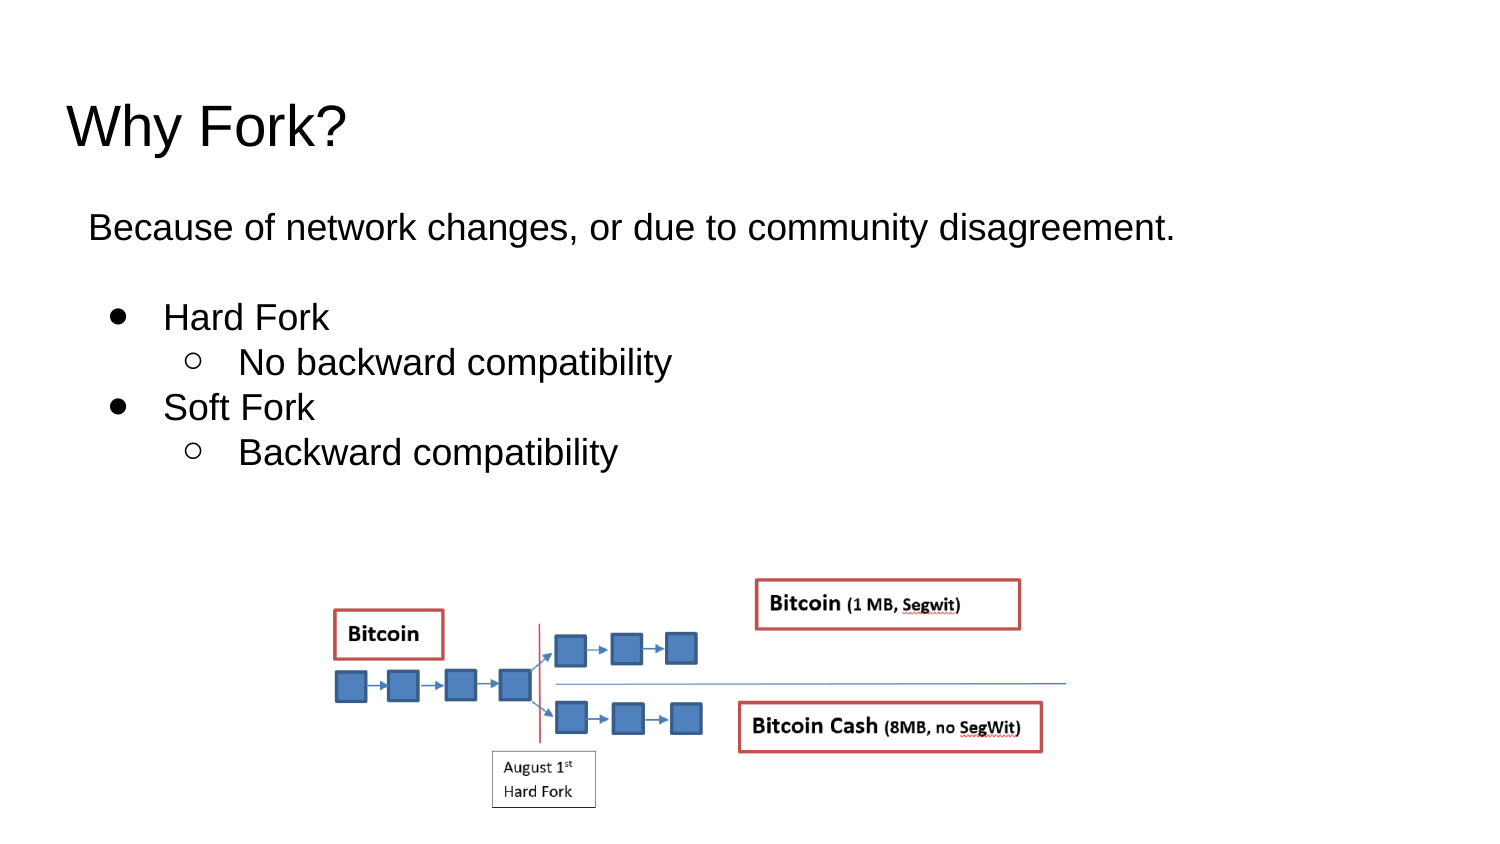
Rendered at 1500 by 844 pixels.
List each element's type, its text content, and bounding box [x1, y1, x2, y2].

picture [323, 543, 1110, 822]
title Why Fork? [51, 72, 1449, 167]
text_box Because of network changes, or due to community disagreement. Hard Fork No backward compatibility Soft Fork Backward compatibility [73, 187, 1407, 544]
